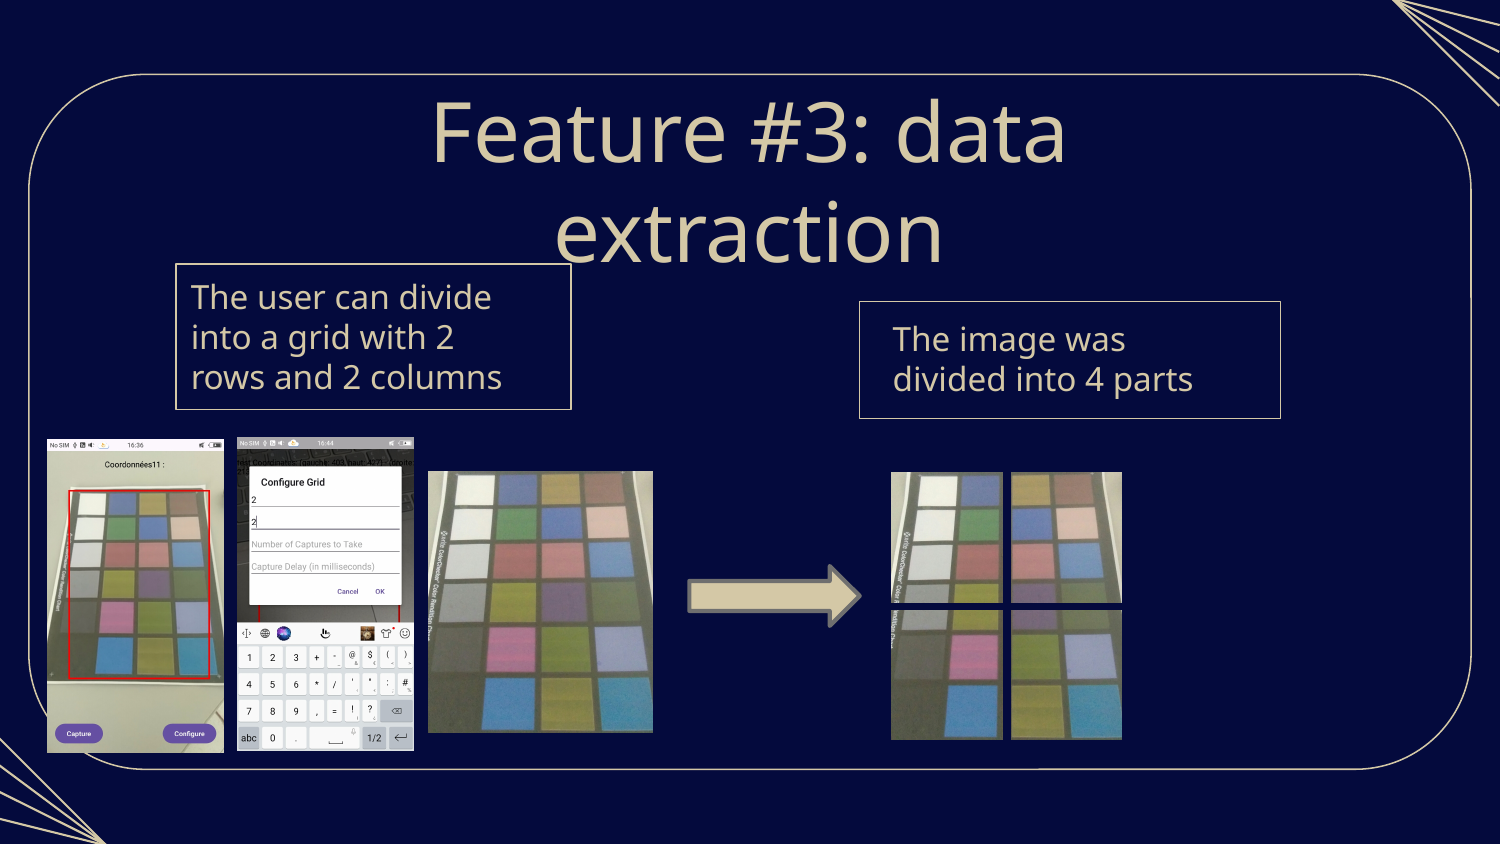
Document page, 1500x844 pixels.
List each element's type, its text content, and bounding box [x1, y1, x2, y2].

picture [237, 437, 415, 751]
picture [891, 472, 1003, 603]
text_box The image was divided into 4 parts [877, 352, 1256, 413]
text_box [859, 301, 1281, 419]
picture [891, 610, 1003, 740]
text_box The user can divide into a grid with 2 rows and 2 columns [175, 351, 554, 412]
picture [46, 439, 224, 753]
picture [1010, 610, 1123, 740]
picture [428, 470, 653, 734]
picture [1010, 472, 1123, 603]
text_box [687, 564, 862, 628]
title Feature #3: data extraction [287, 159, 1213, 295]
text_box [175, 263, 572, 410]
